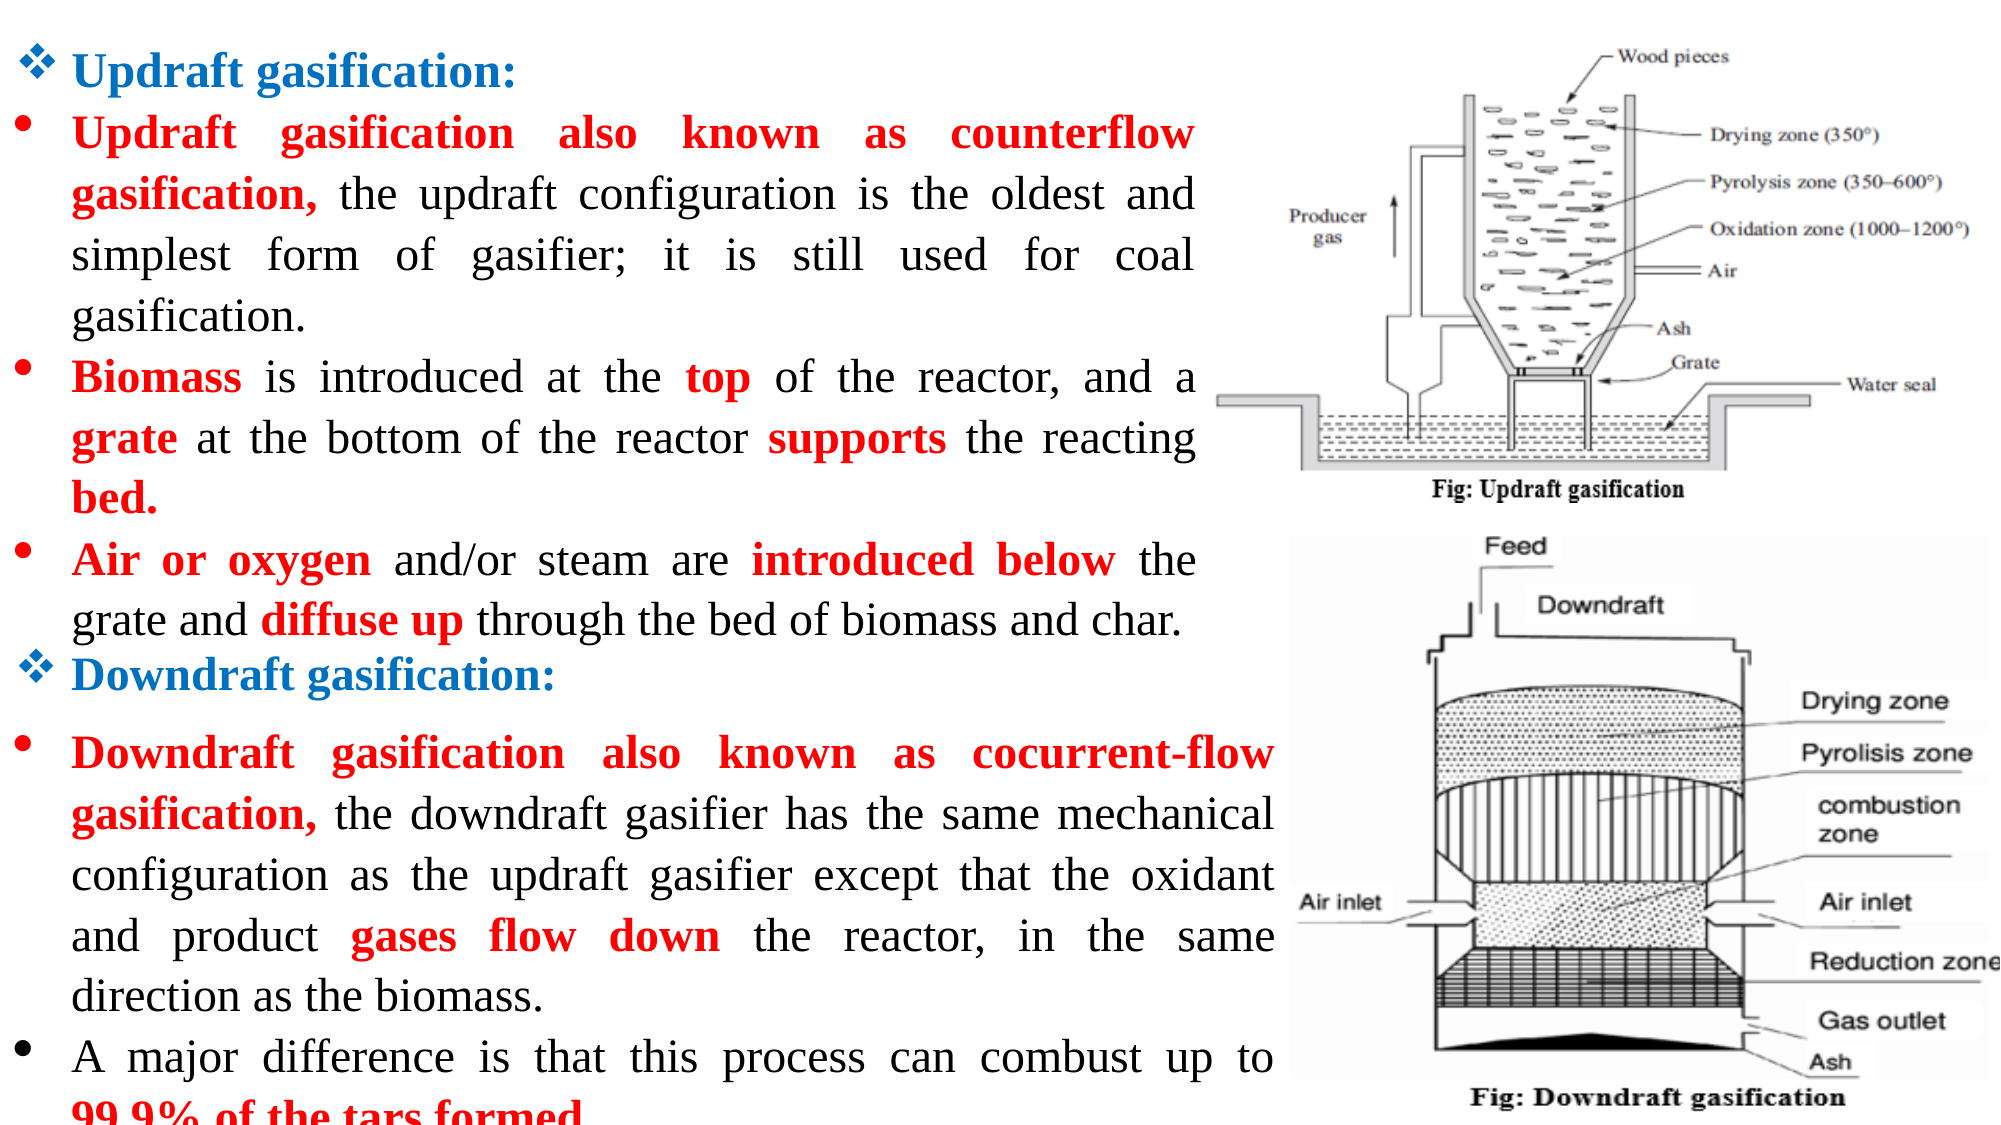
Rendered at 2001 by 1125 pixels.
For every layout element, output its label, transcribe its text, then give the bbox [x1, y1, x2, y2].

picture [1211, 22, 2000, 503]
text_box Downdraft gasification: Downdraft gasification also known as cocurrent-flow gasification, the downdraft gasifier has the same mechanical configuration as the updraft gasifier except that the oxidant and product gases flow down the reactor, in the same direction as the biomass. A major difference is that this process can combust up to 99.9% of the tars formed. [0, 606, 1292, 1125]
text_box Updraft gasification: Updraft gasification also known as counterflow gasification, the updraft configuration is the oldest and simplest form of gasifier; it is still used for coal gasification. Biomass is introduced at the top of the reactor, and a grate at the bottom of the reactor supports the reacting bed. Air or oxygen and/or steam are introduced below the grate and diffuse up through the bed of biomass and char. [0, 0, 1212, 606]
picture [1291, 536, 2000, 1113]
